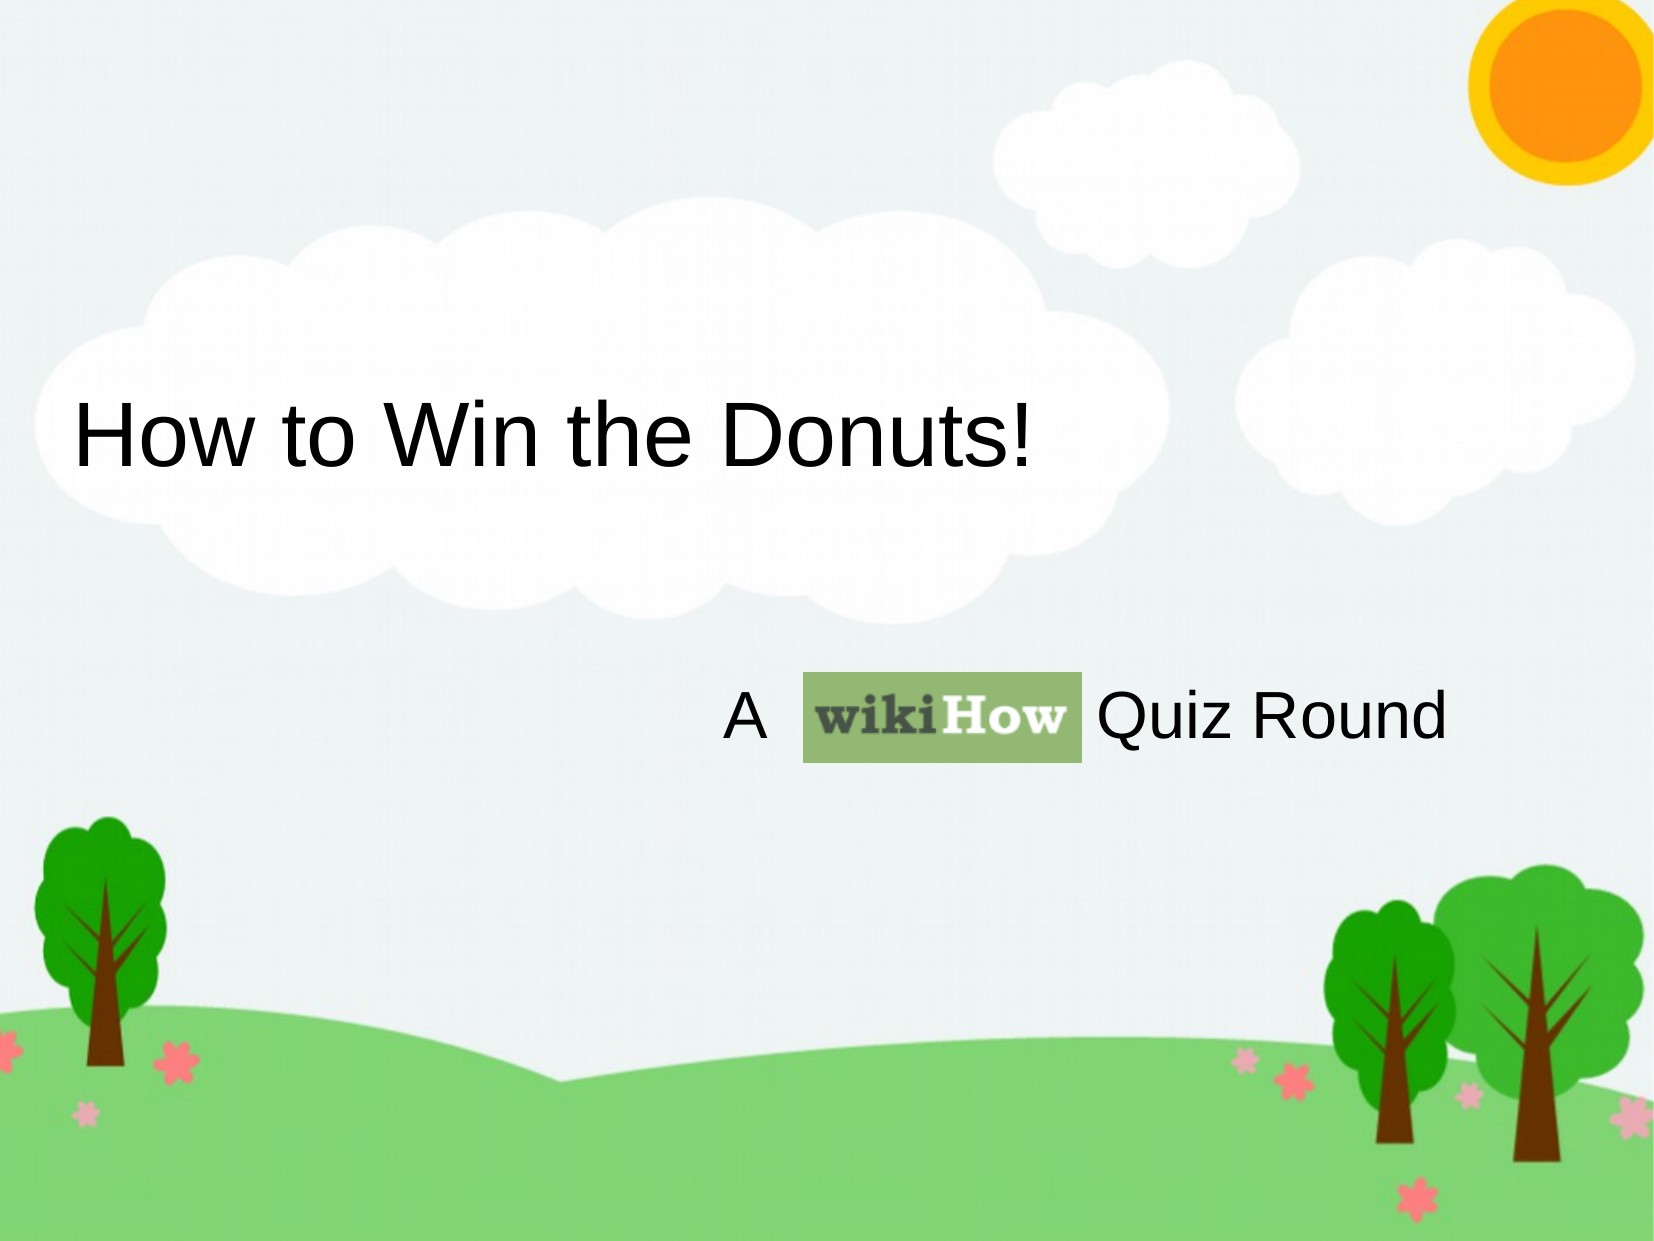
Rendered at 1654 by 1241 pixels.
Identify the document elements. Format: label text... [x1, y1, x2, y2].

text_box How to Win the Donuts! [47, 283, 1512, 577]
picture [0, 0, 1654, 1241]
text_box A Quiz Round [661, 632, 1512, 792]
